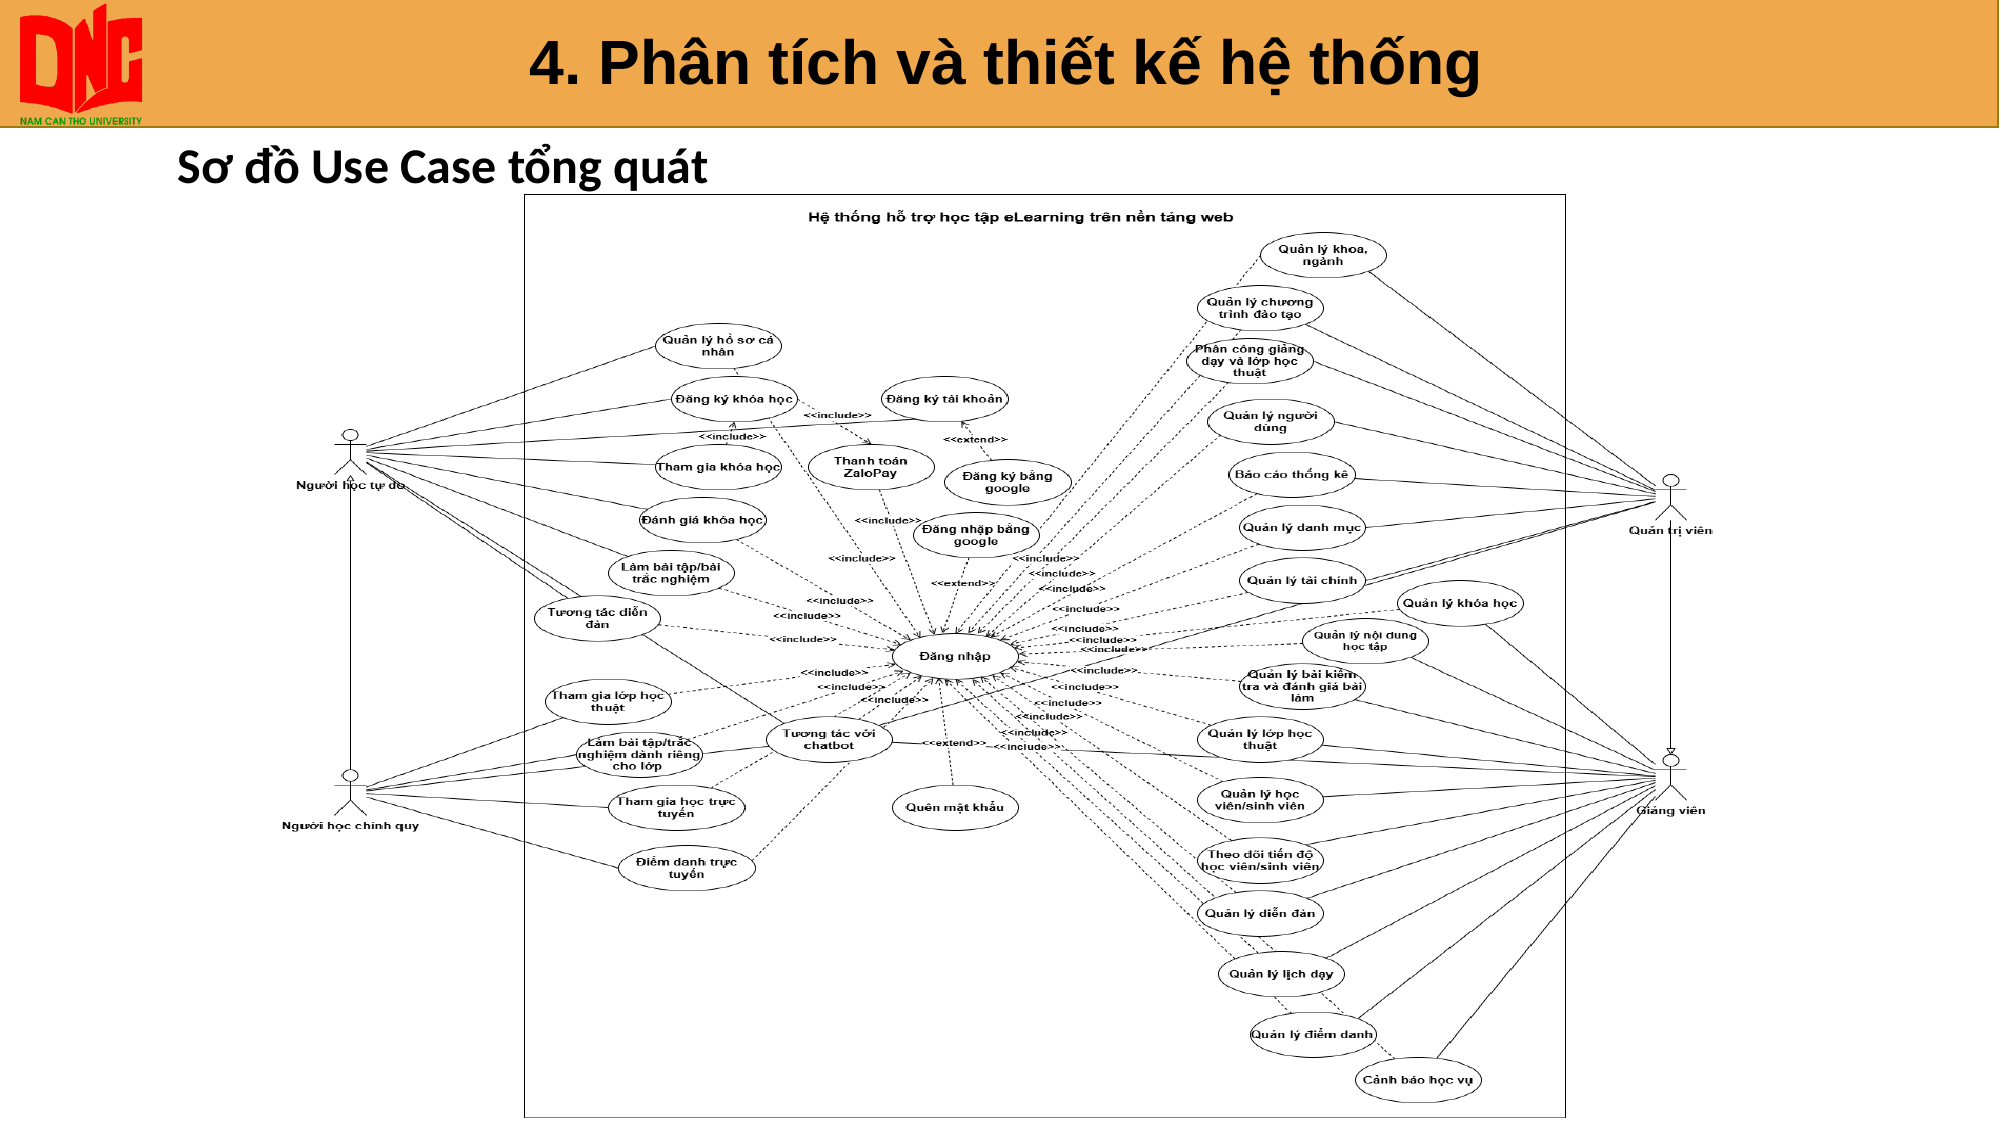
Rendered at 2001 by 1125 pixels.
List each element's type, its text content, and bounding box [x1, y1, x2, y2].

text_box [0, 0, 144, 128]
list Sơ đồ Use Case tổng quát [105, 132, 1891, 1103]
picture [282, 194, 1713, 1118]
title 4. Phân tích và thiết kế hệ thống [144, 0, 1869, 129]
footer 3 [662, 1118, 1338, 1125]
picture [18, 1, 143, 125]
text_box [1869, 0, 1999, 128]
